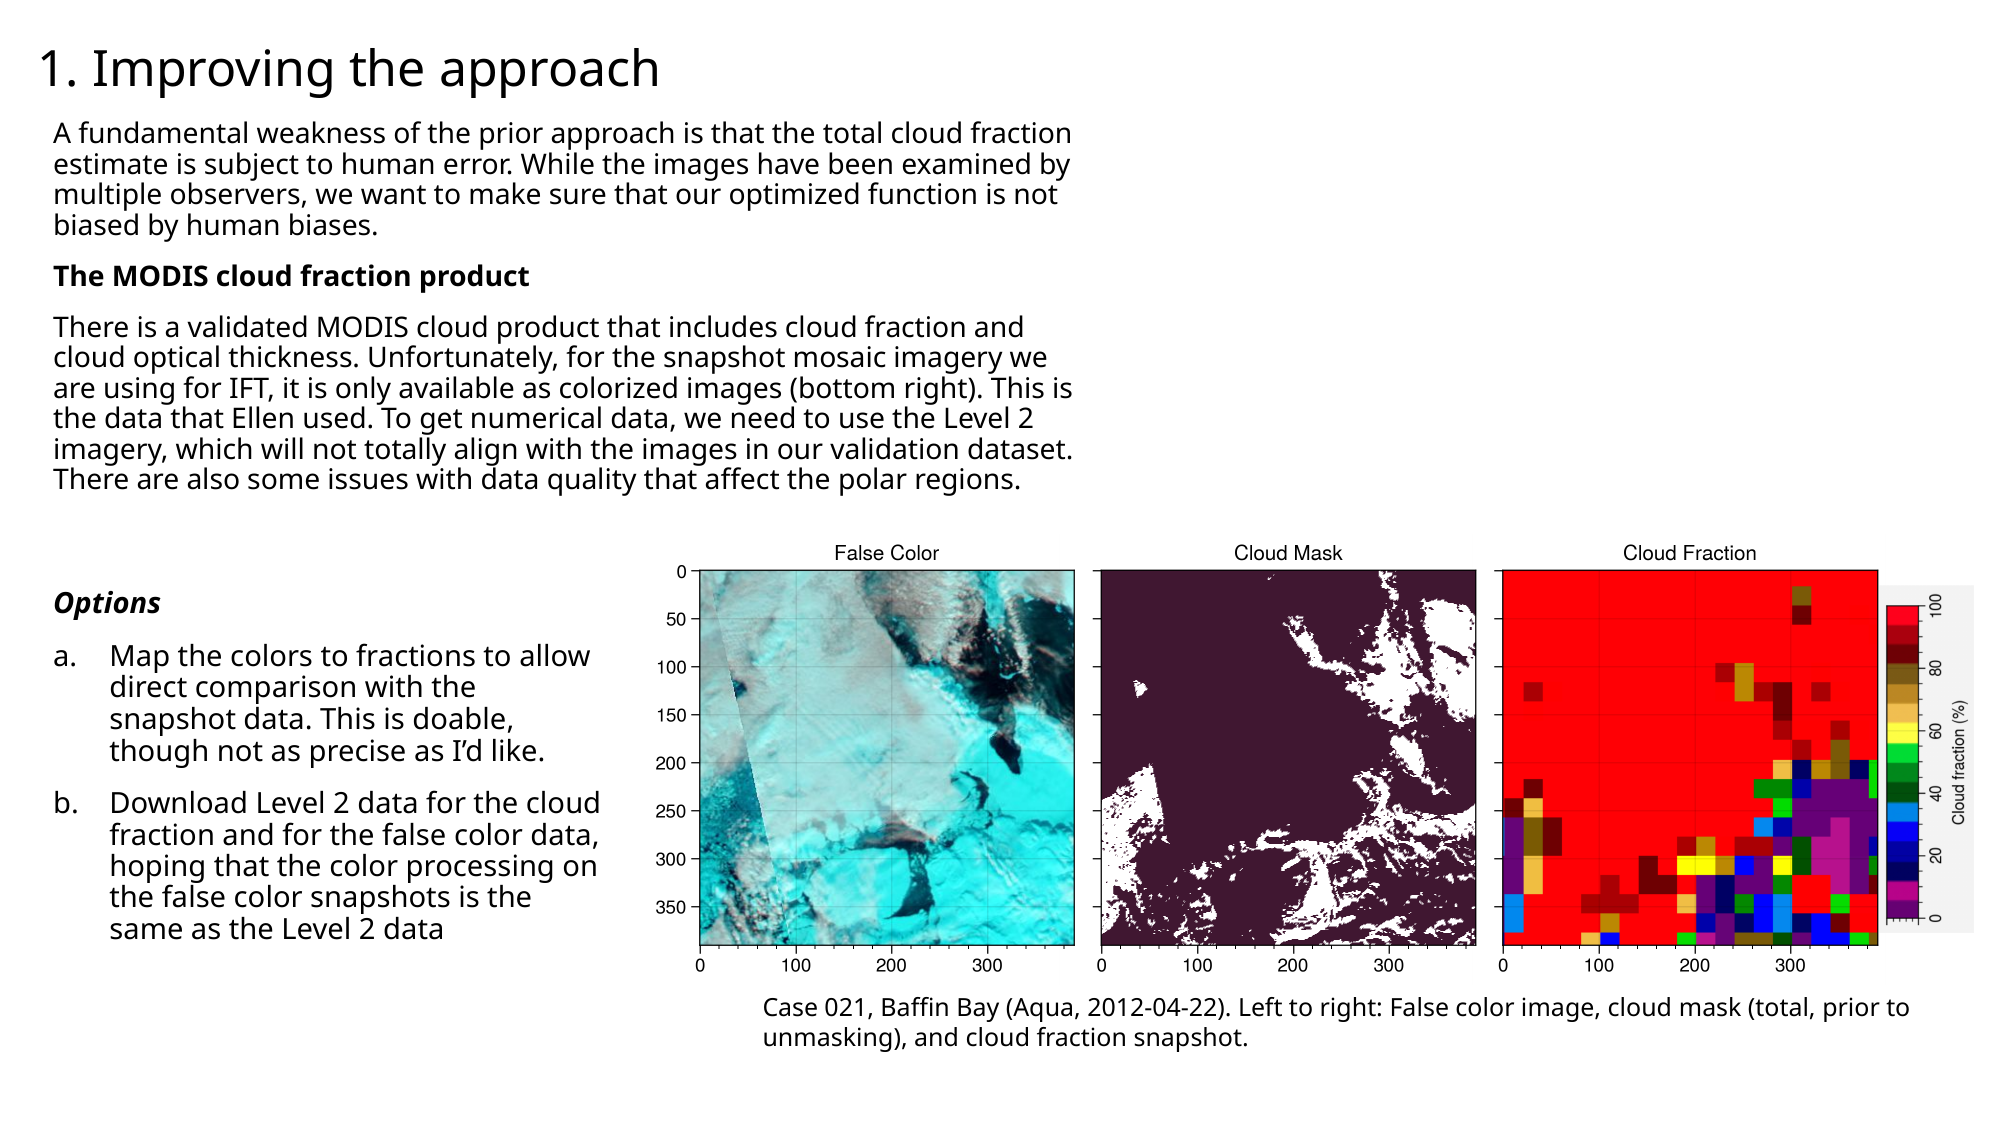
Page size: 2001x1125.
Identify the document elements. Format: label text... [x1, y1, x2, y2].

text_box Options Map the colors to fractions to allow direct comparison with the snapshot data. This is doable, though not as precise as I’d like. Download Level 2 data for the cloud fraction and for the false color data, hoping that the color processing on the false color snapshots is the same as the Level 2 data [38, 581, 622, 986]
list A fundamental weakness of the prior approach is that the total cloud fraction estimate is subject to human error. While the images have been examined by multiple observers, we want to make sure that our optimized function is not biased by human biases. The MODIS cloud fraction product There is a validated MODIS cloud product that includes cloud fraction and cloud optical thickness. Unfortunately, for the snapshot mosaic imagery we are using for IFT, it is only available as colorized images (bottom right). This is the data that Ellen used. To get numerical data, we need to use the Level 2 imagery, which will not totally align with the images in our validation dataset. There are also some issues with data quality that affect the polar regions. [38, 111, 1097, 517]
text_box Case 021, Baffin Bay (Aqua, 2012-04-22). Left to right: False color image, cloud mask (total, prior to unmasking), and cloud fraction snapshot. [747, 984, 1937, 1059]
title 1. Improving the approach [22, 29, 1748, 112]
picture [645, 533, 2000, 985]
